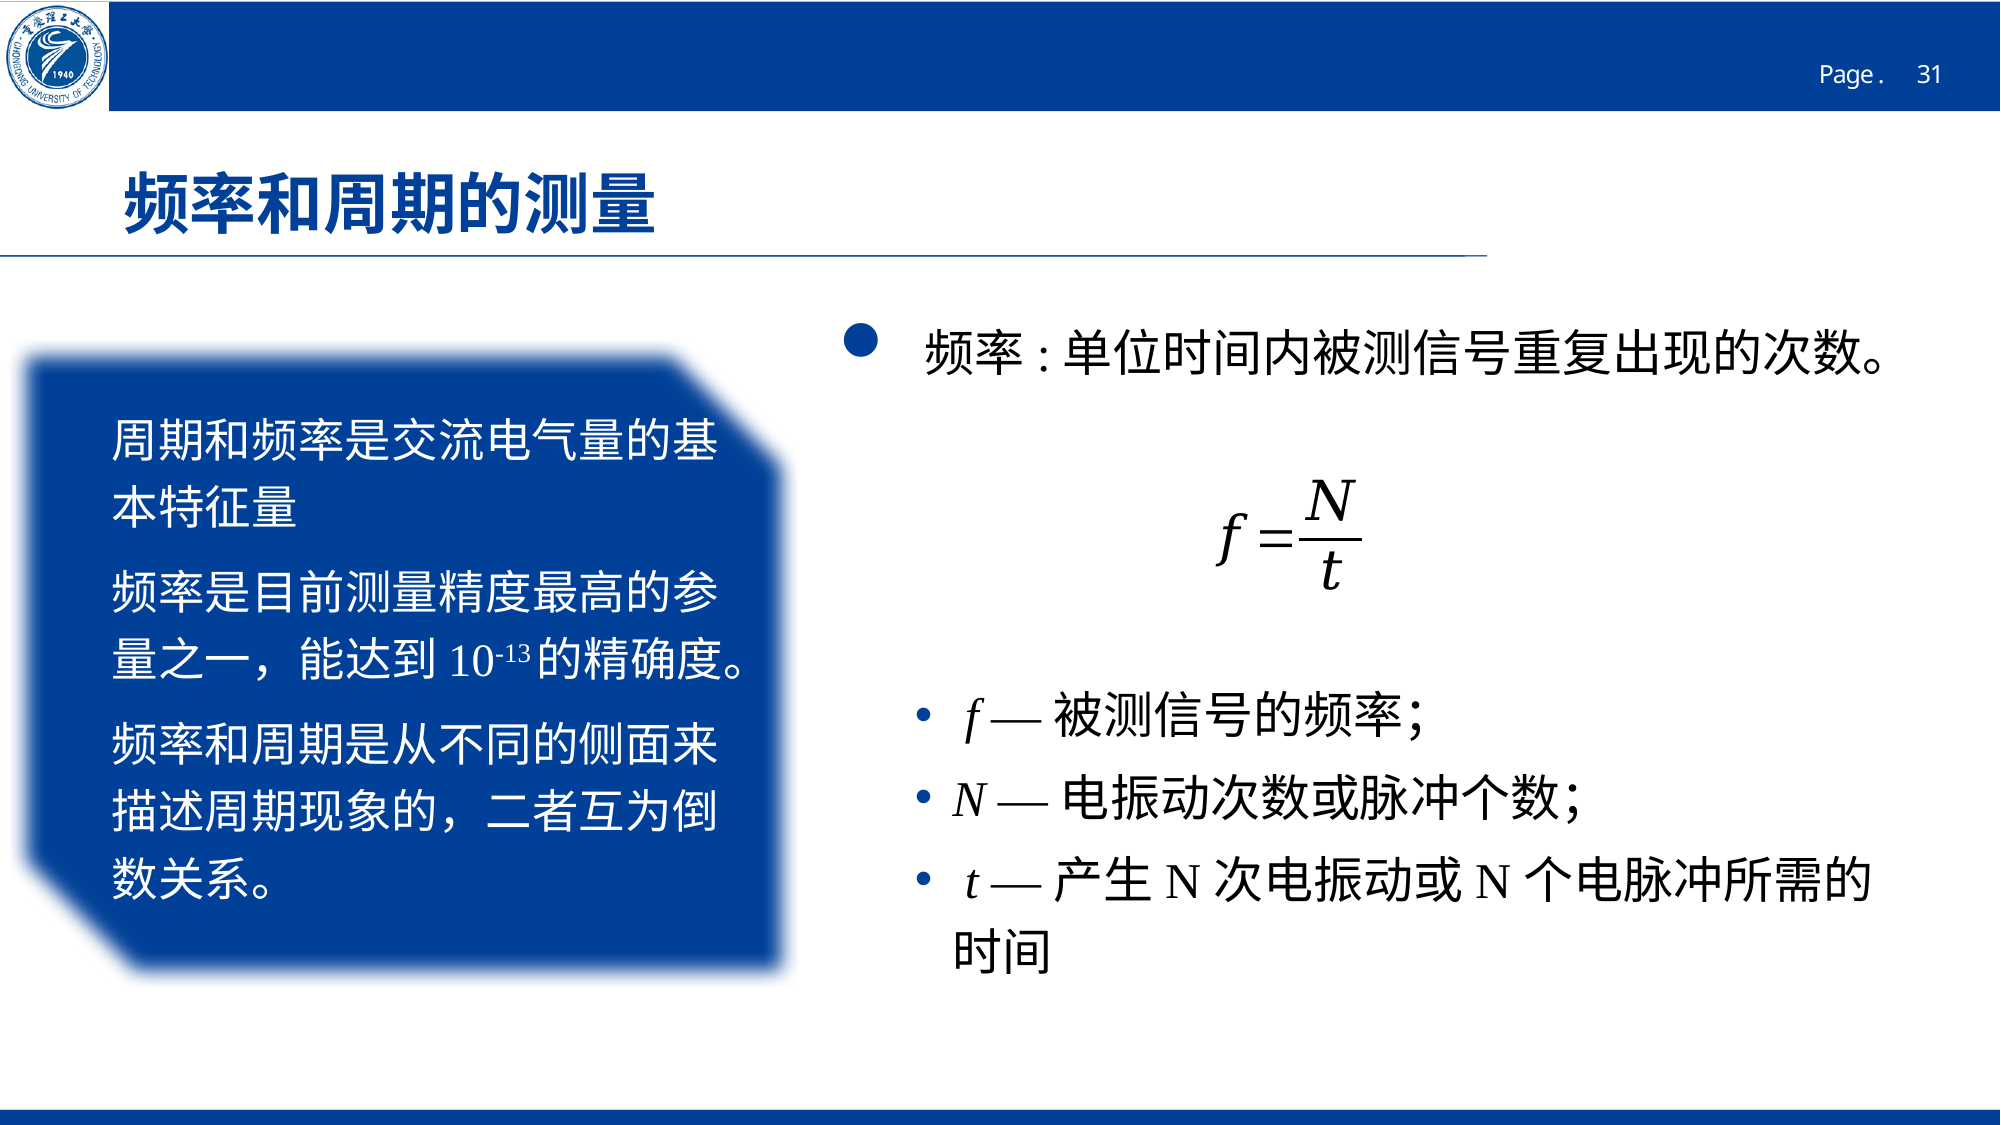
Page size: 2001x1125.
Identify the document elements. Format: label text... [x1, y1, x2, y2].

picture [0, 2, 109, 112]
text_box [30, 360, 778, 967]
title 频率和周期的测量 [108, 160, 776, 255]
text_box [33, 363, 775, 964]
text_box 频率:单位时间内被测信号重复出现的次数。 f —被测信号的频率； N —电振动次数或脉冲个数； t —产生N次电振动或N个电脉冲所需的时间 [824, 291, 1908, 989]
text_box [36, 366, 772, 961]
text_box 周期和频率是交流电气量的基本特征量 频率是目前测量精度最高的参量之一，能达到10-13的精确度。 频率和周期是从不同的侧面来描述周期现象的，二者互为倒数关系。 [41, 371, 767, 956]
